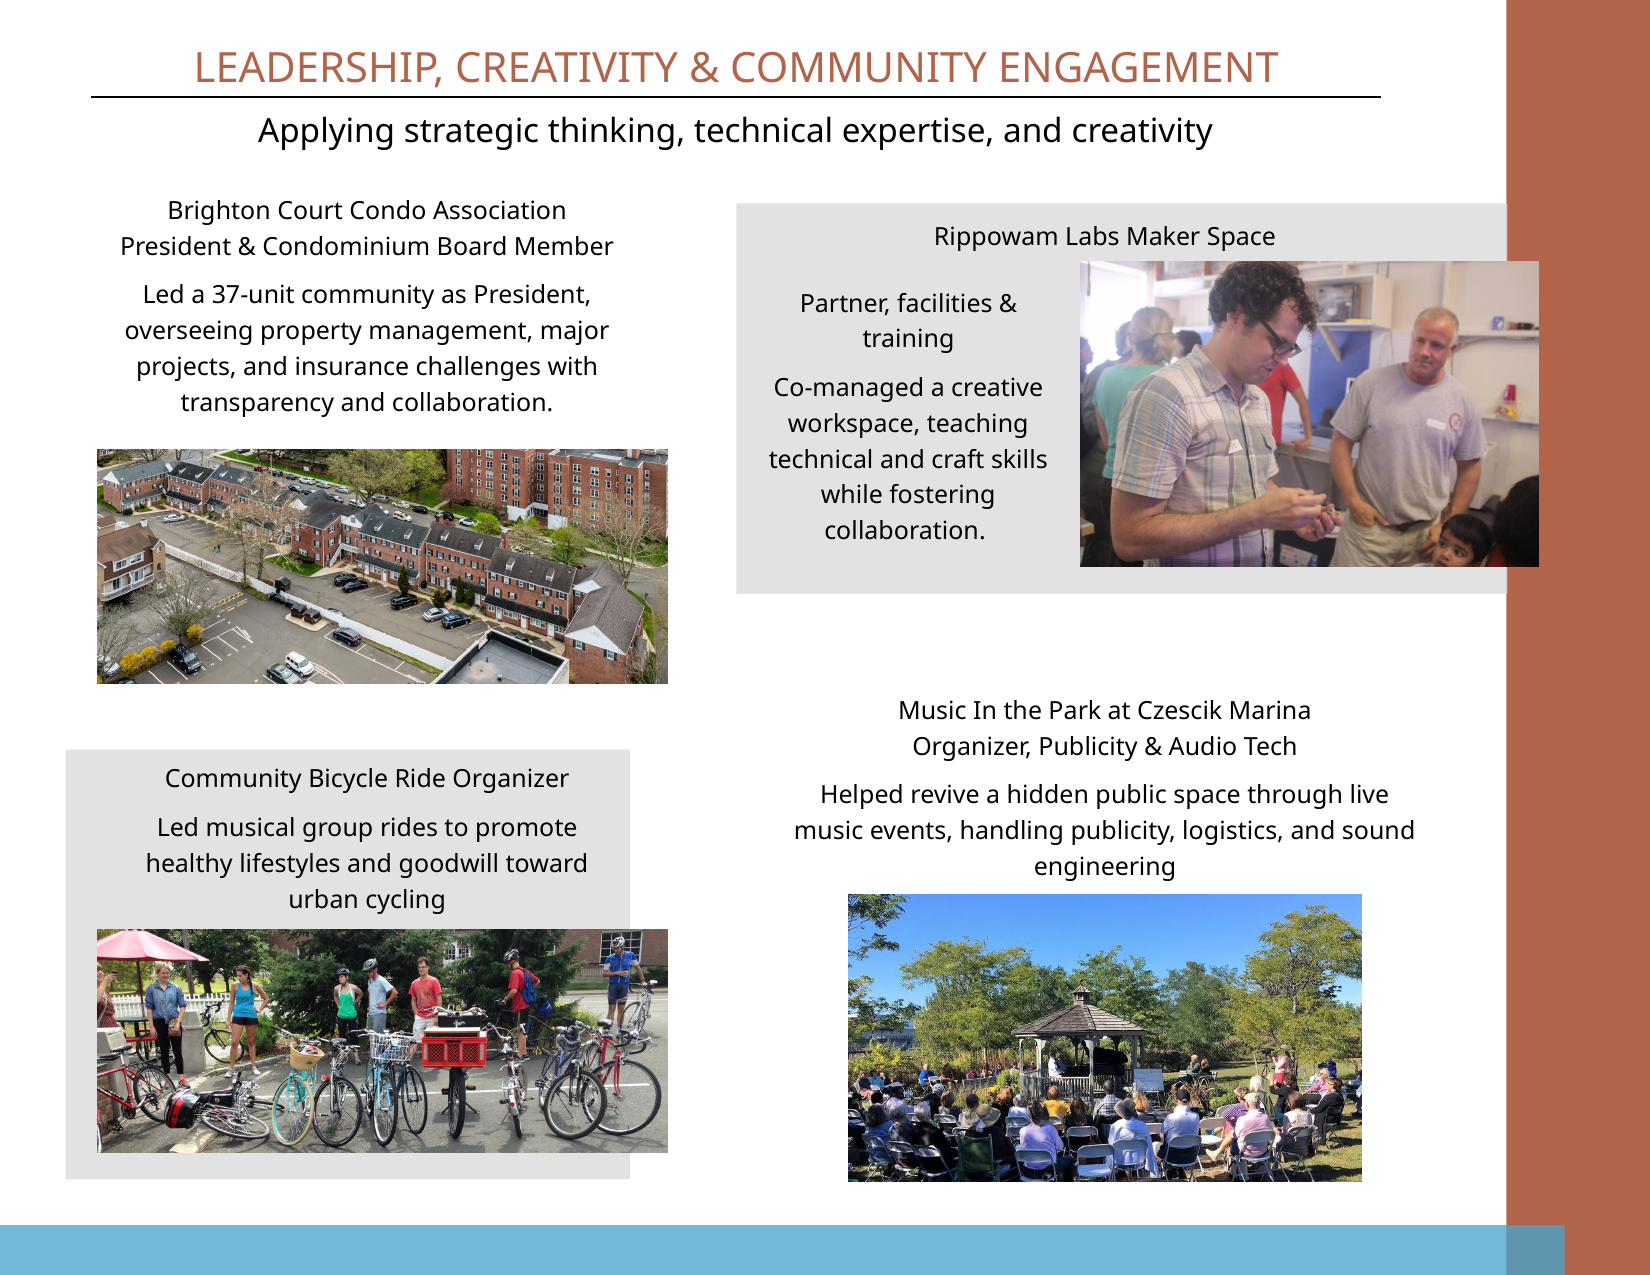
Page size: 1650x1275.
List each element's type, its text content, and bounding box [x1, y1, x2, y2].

text_box Brighton Court Condo Association President & Condominium Board Member Led a 37-unit community as President, overseeing property management, major projects, and insurance challenges with transparency and collaboration. [85, 181, 650, 462]
picture [97, 929, 668, 1153]
text_box [735, 202, 1509, 595]
text_box Community Bicycle Ride Organizer Led musical group rides to promote healthy lifestyles and goodwill toward urban cycling [113, 749, 622, 929]
text_box [64, 748, 631, 1181]
picture [97, 448, 668, 684]
text_box Leadership, Creativity & Community Engagement [91, 38, 1382, 93]
text_box Applying strategic thinking, technical expertise, and creativity [91, 98, 1382, 193]
text_box Partner, facilities & training Co-managed a creative workspace, teaching technical and craft skills while fostering collaboration. [736, 273, 1080, 554]
picture [848, 894, 1363, 1182]
picture [1080, 261, 1539, 567]
text_box Rippowam Labs Maker Space [774, 206, 1437, 285]
text_box Music In the Park at Czescik Marina Organizer, Publicity & Audio Tech Helped revive a hidden public space through live music events, handling publicity, logistics, and sound engineering [770, 680, 1440, 944]
